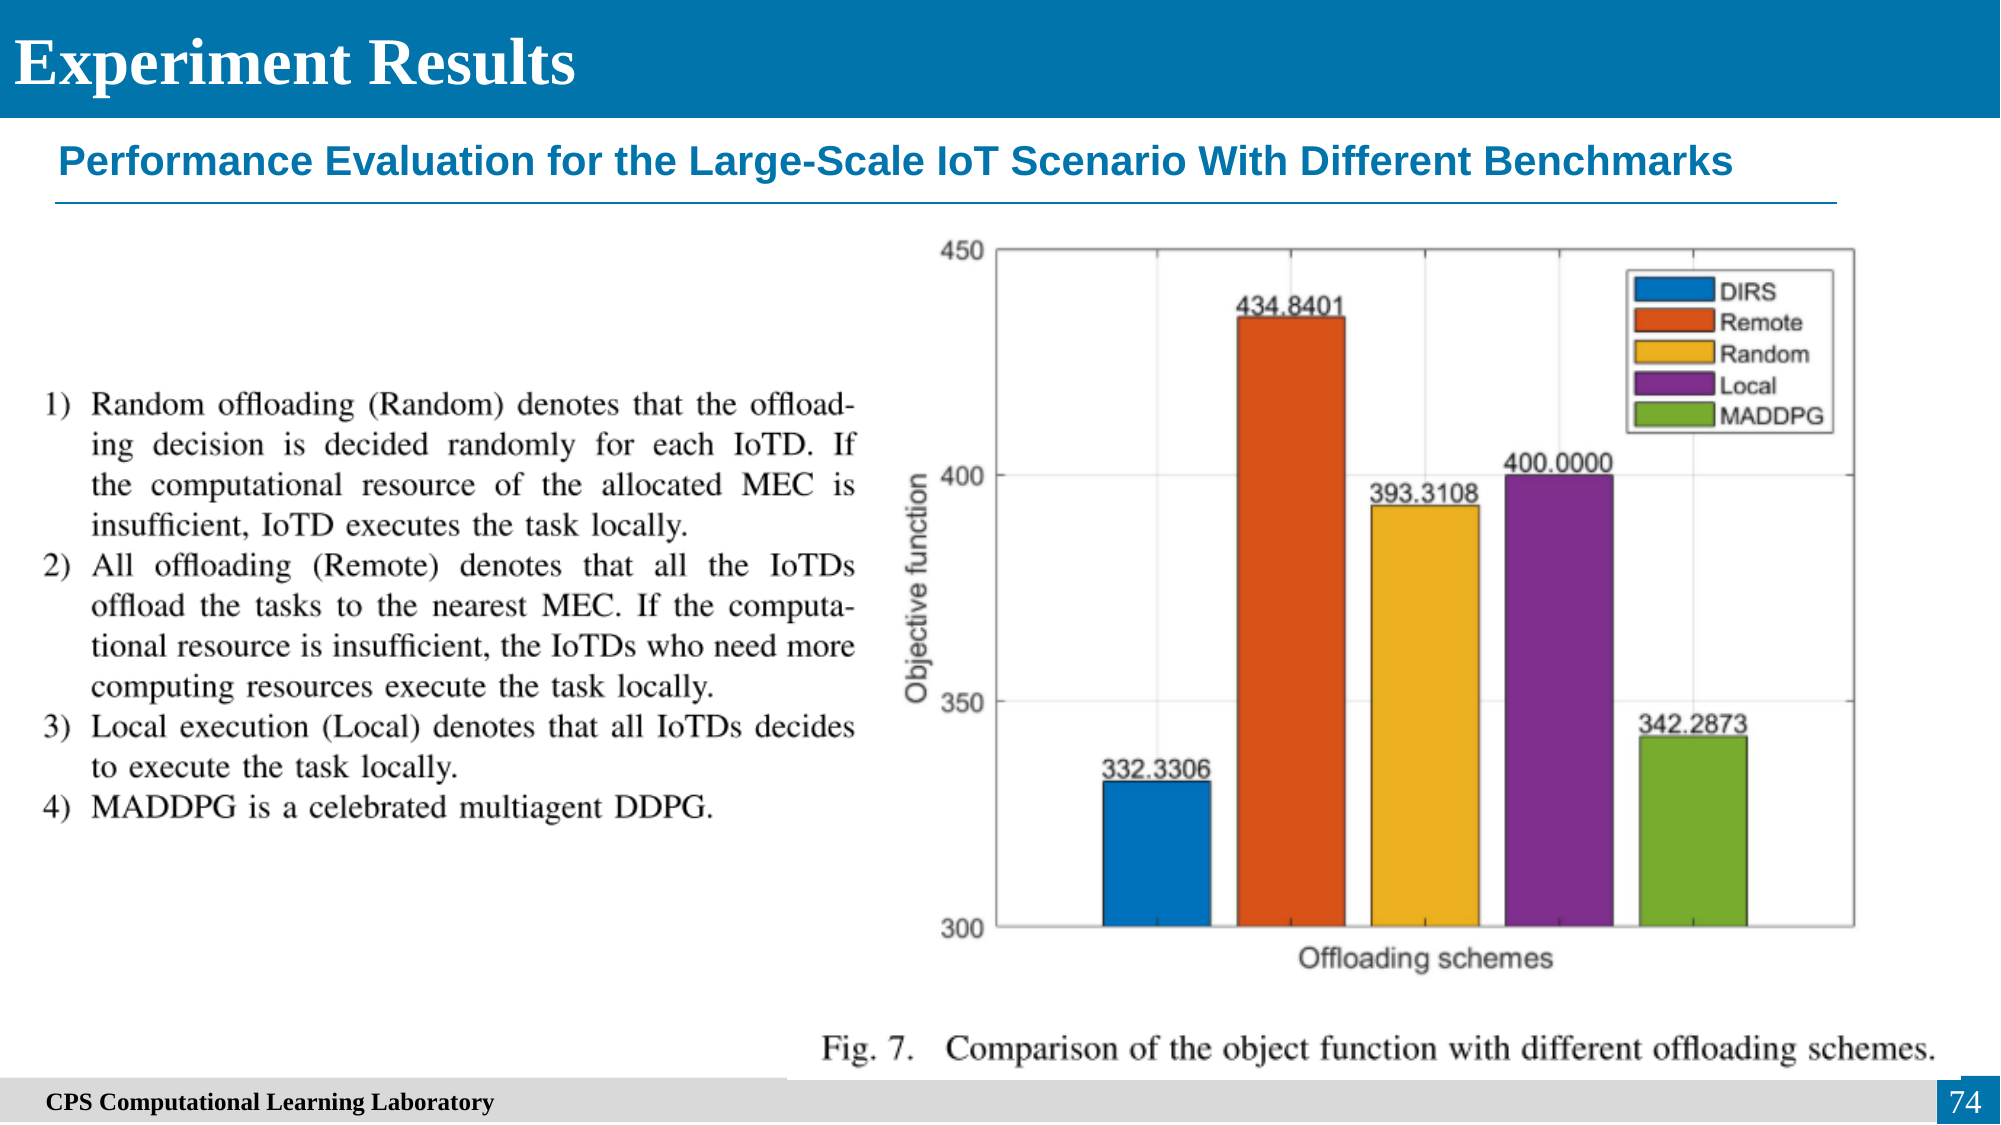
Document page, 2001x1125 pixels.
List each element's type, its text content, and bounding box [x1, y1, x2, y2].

picture [31, 214, 1961, 1080]
text_box Performance Evaluation for the Large-Scale IoT Scenario With Different Benchmarks [43, 126, 1788, 191]
text_box [1961, 1070, 1997, 1074]
text_box [0, 0, 2000, 119]
text_box Experiment Results [0, 10, 806, 106]
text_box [0, 1074, 2000, 1125]
